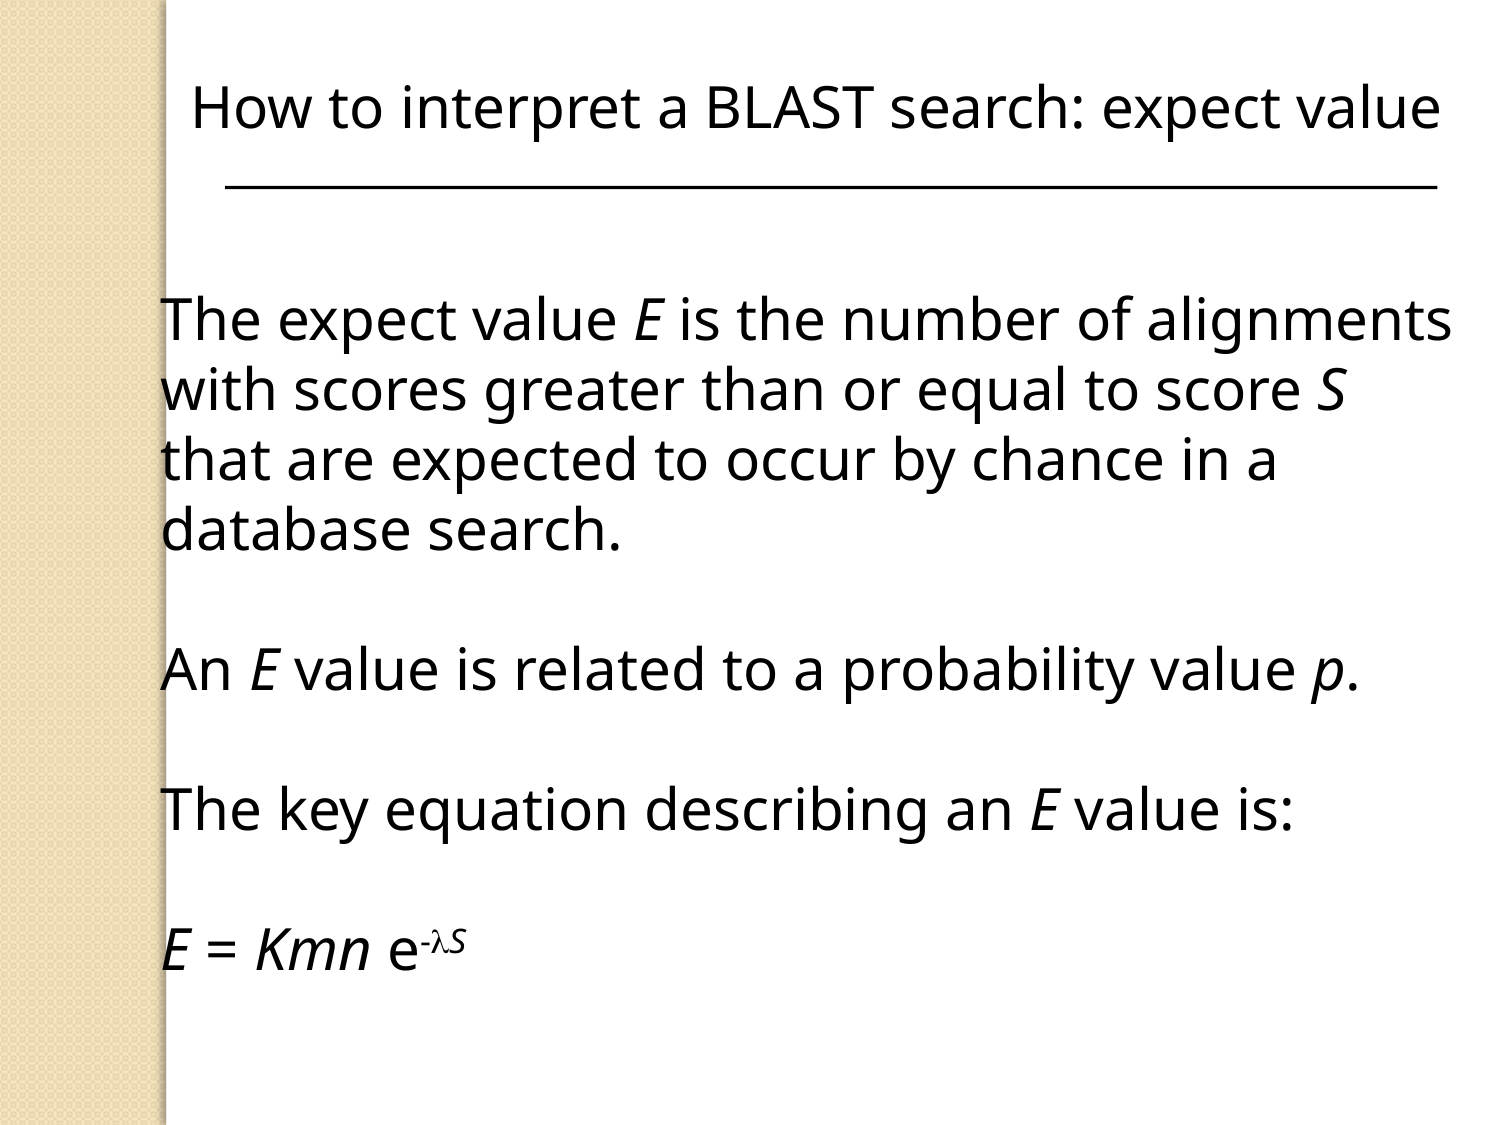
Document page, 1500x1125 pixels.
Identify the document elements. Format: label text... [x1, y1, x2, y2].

text_box The expect value E is the number of alignments with scores greater than or equal to score S that are expected to occur by chance in a database search. An E value is related to a probability value p. The key equation describing an E value is: E = Kmn e-lS [145, 274, 1469, 990]
text_box How to interpret a BLAST search: expect value [176, 62, 1458, 148]
